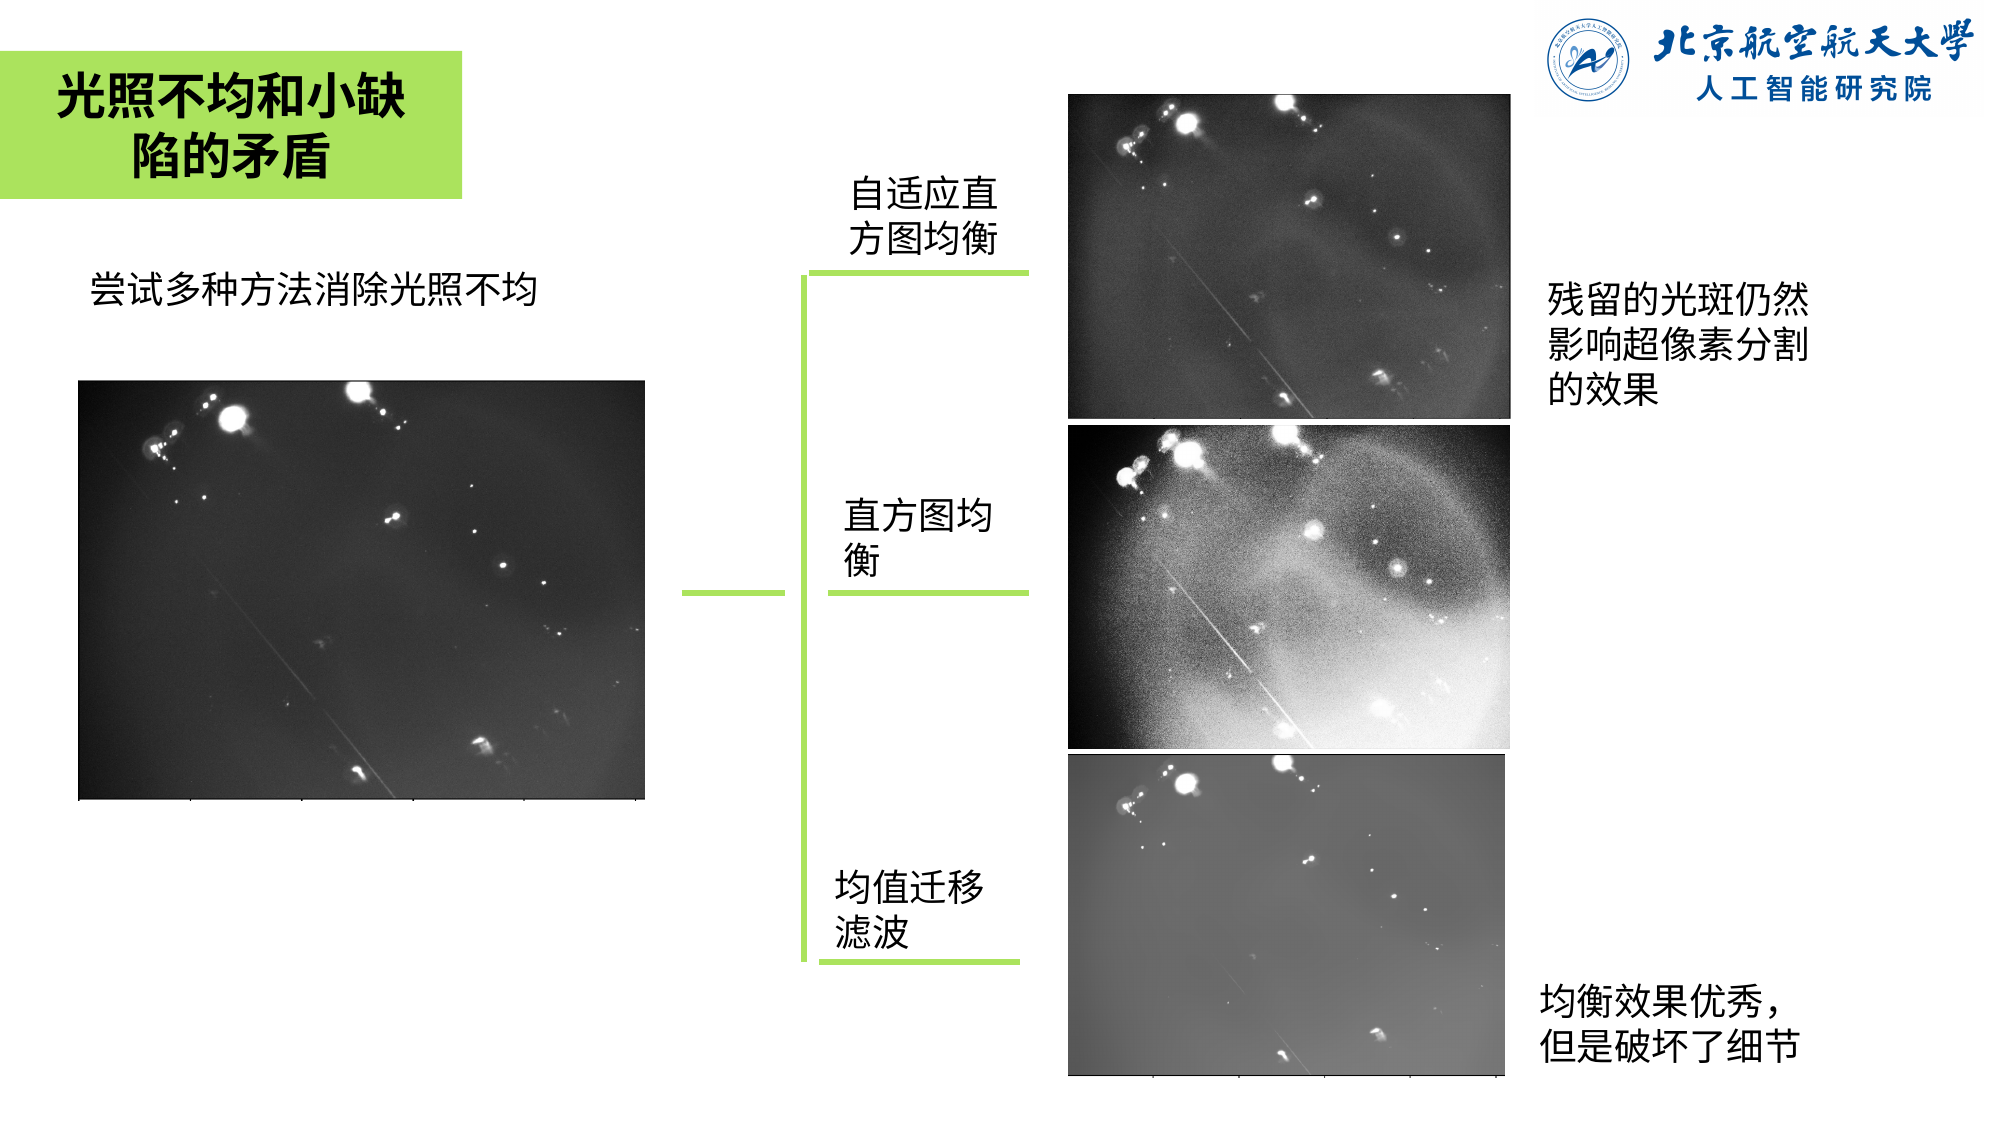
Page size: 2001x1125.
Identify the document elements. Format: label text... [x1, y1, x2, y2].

text_box 尝试多种方法消除光照不均 [74, 258, 669, 319]
text_box 光照不均和小缺陷的矛盾 [50, 64, 412, 185]
picture [1068, 94, 1513, 420]
text_box 直方图均衡 [829, 484, 1044, 589]
text_box 均值迁移滤波 [819, 856, 1035, 962]
picture [78, 379, 645, 801]
picture [1068, 754, 1505, 1078]
text_box 自适应直方图均衡 [834, 162, 1049, 268]
text_box 残留的光斑仍然影响超像素分割的效果 [1532, 268, 1827, 419]
text_box 均衡效果优秀，但是破坏了细节 [1524, 970, 1819, 1076]
text_box [0, 50, 463, 200]
picture [1533, 0, 1984, 117]
picture [1068, 425, 1510, 749]
